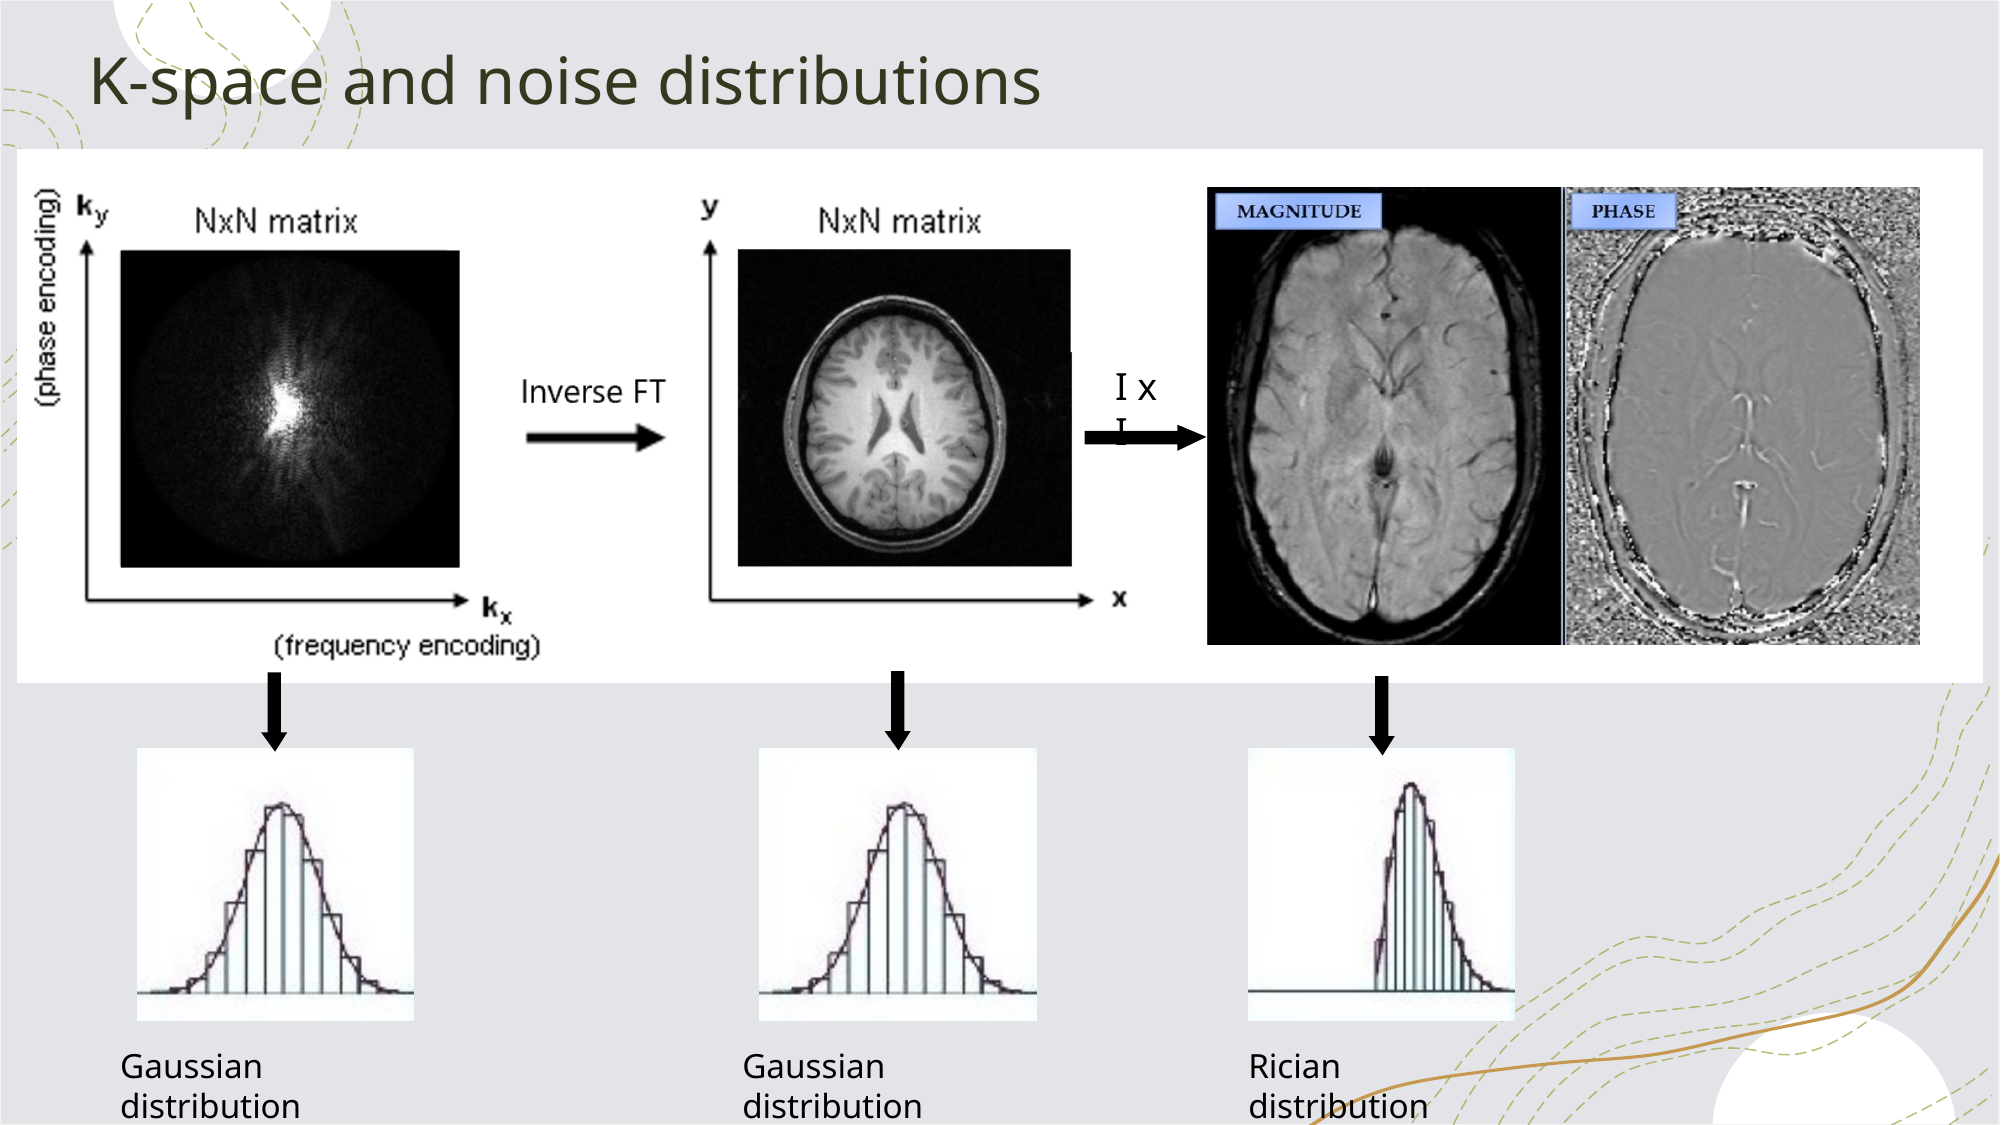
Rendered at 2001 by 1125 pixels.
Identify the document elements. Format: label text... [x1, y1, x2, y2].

text_box Gaussian distribution [105, 1037, 446, 1125]
picture [17, 149, 1145, 683]
text_box [884, 683, 911, 748]
text_box [261, 683, 288, 748]
title K-space and noise distributions [73, 31, 1662, 126]
text_box Gaussian distribution [727, 1037, 1068, 1125]
picture [759, 748, 1037, 1021]
picture [137, 748, 414, 1021]
text_box I x I [1145, 355, 1190, 461]
text_box Rician distribution [1233, 1037, 1529, 1125]
text_box [1190, 430, 1207, 445]
text_box [1145, 149, 1983, 683]
text_box [1368, 676, 1395, 748]
picture [1207, 187, 1920, 645]
picture [1248, 748, 1515, 1021]
